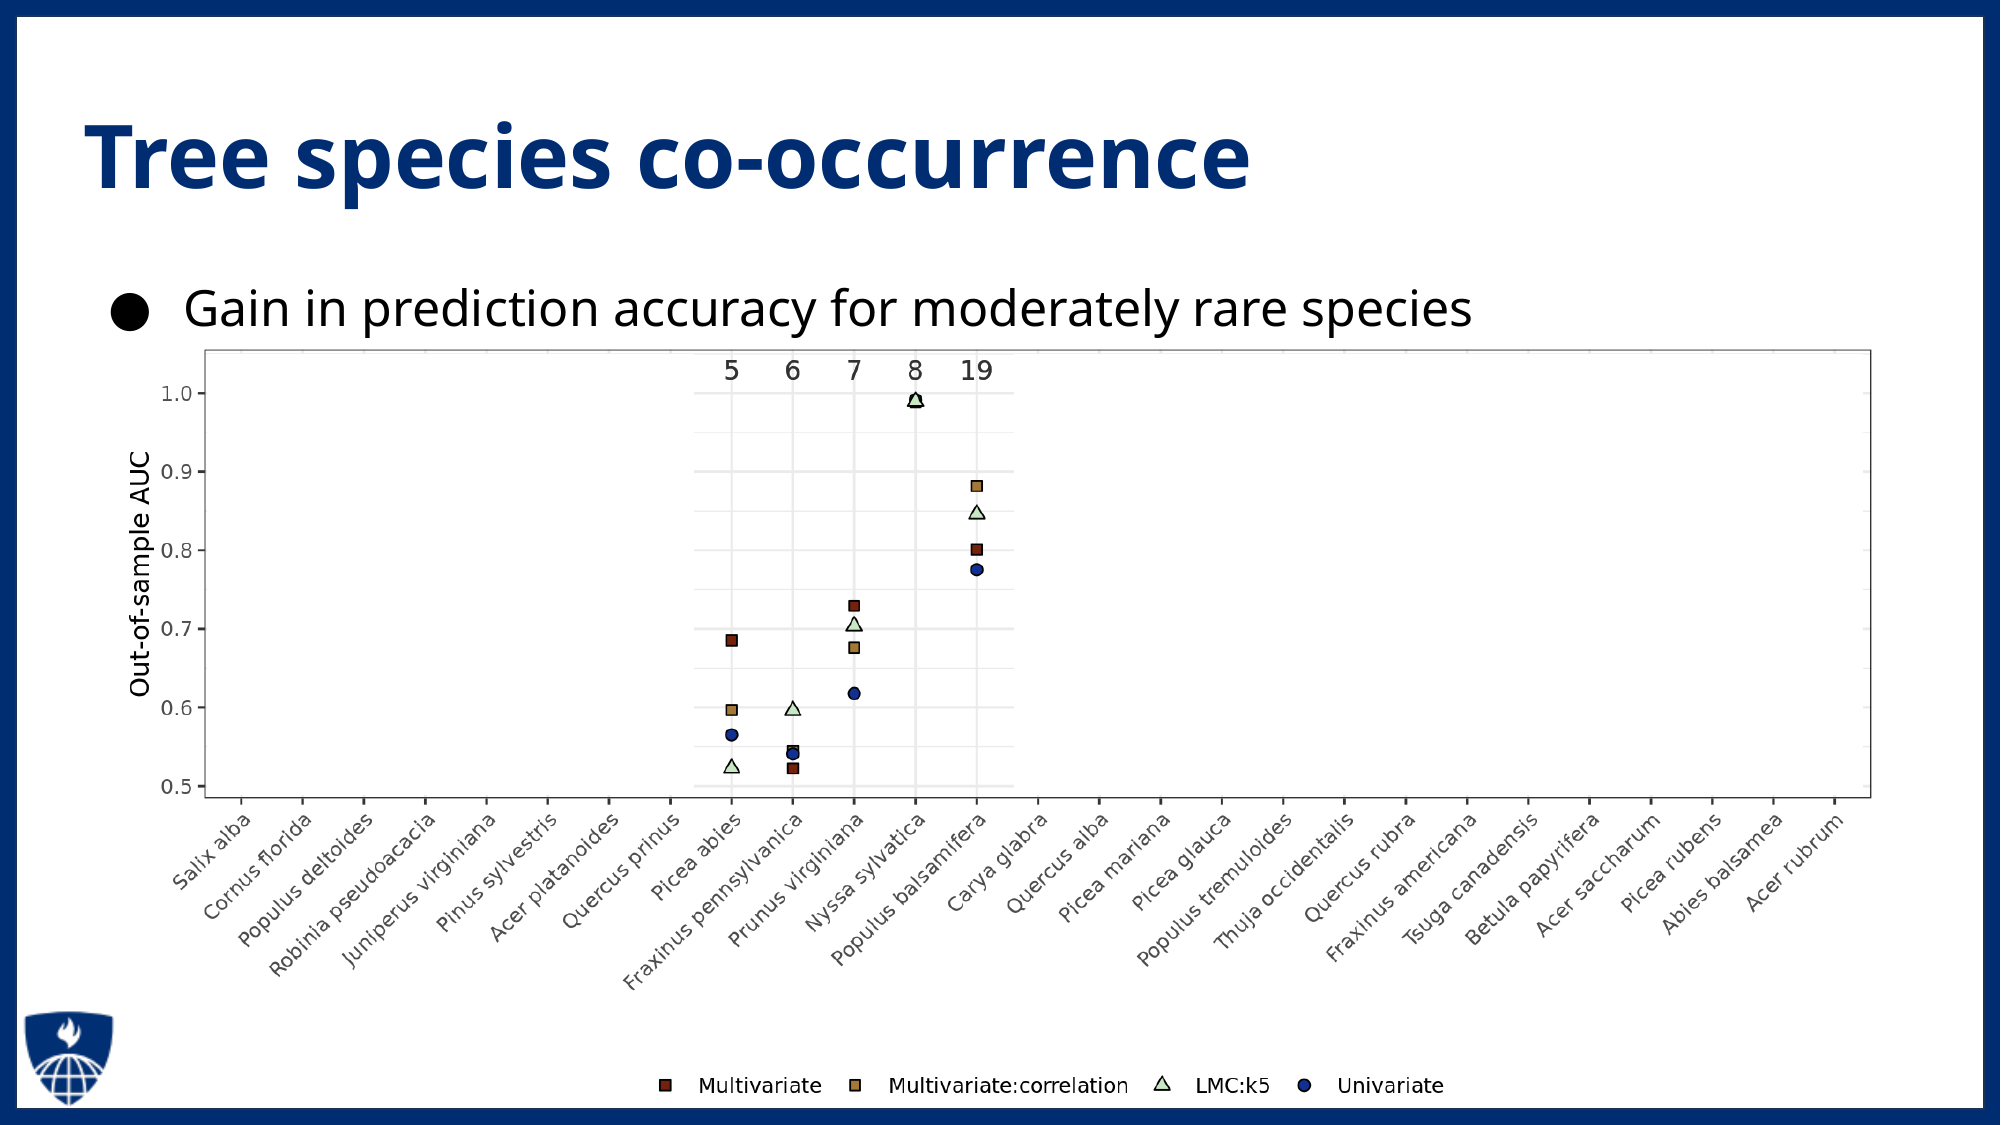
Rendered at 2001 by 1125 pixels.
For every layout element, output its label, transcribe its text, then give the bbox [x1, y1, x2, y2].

picture [123, 343, 1877, 1108]
list Gain in prediction accuracy for moderately rare species [68, 252, 1932, 1000]
title Tree species co-occurrence [68, 97, 1932, 223]
